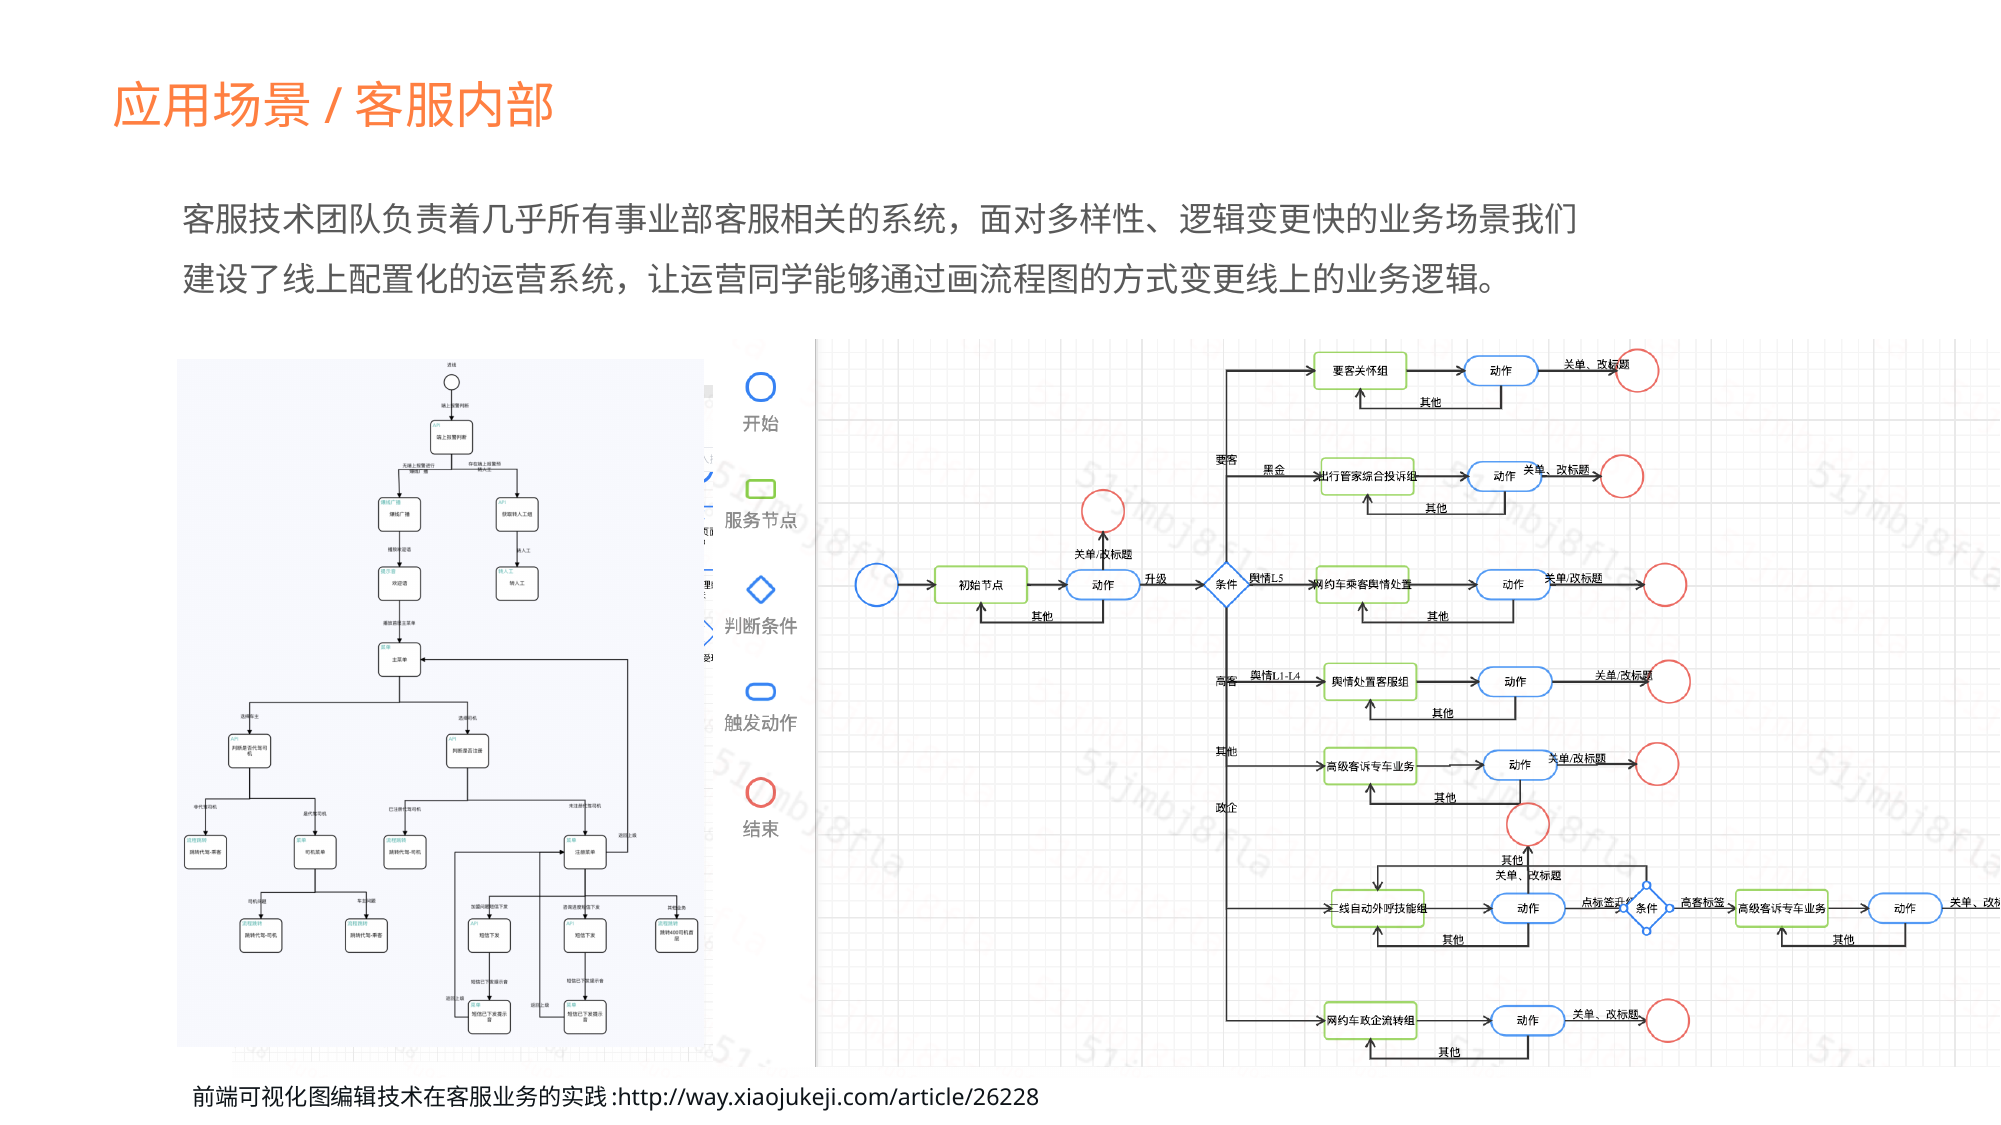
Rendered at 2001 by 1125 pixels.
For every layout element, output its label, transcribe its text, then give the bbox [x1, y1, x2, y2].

text_box 前端可视化图编辑技术在客服业务的实践:http://way.xiaojukeji.com/article/26228 [185, 1072, 1367, 1118]
title 应用场景/客服内部 [97, 62, 883, 145]
picture [177, 339, 2000, 1079]
text_box 客服技术团队负责着几乎所有事业部客服相关的系统，面对多样性、逻辑变更快的业务场景我们建设了线上配置化的运营系统，让运营同学能够通过画流程图的方式变更线上的业务逻辑。 [179, 175, 1591, 369]
